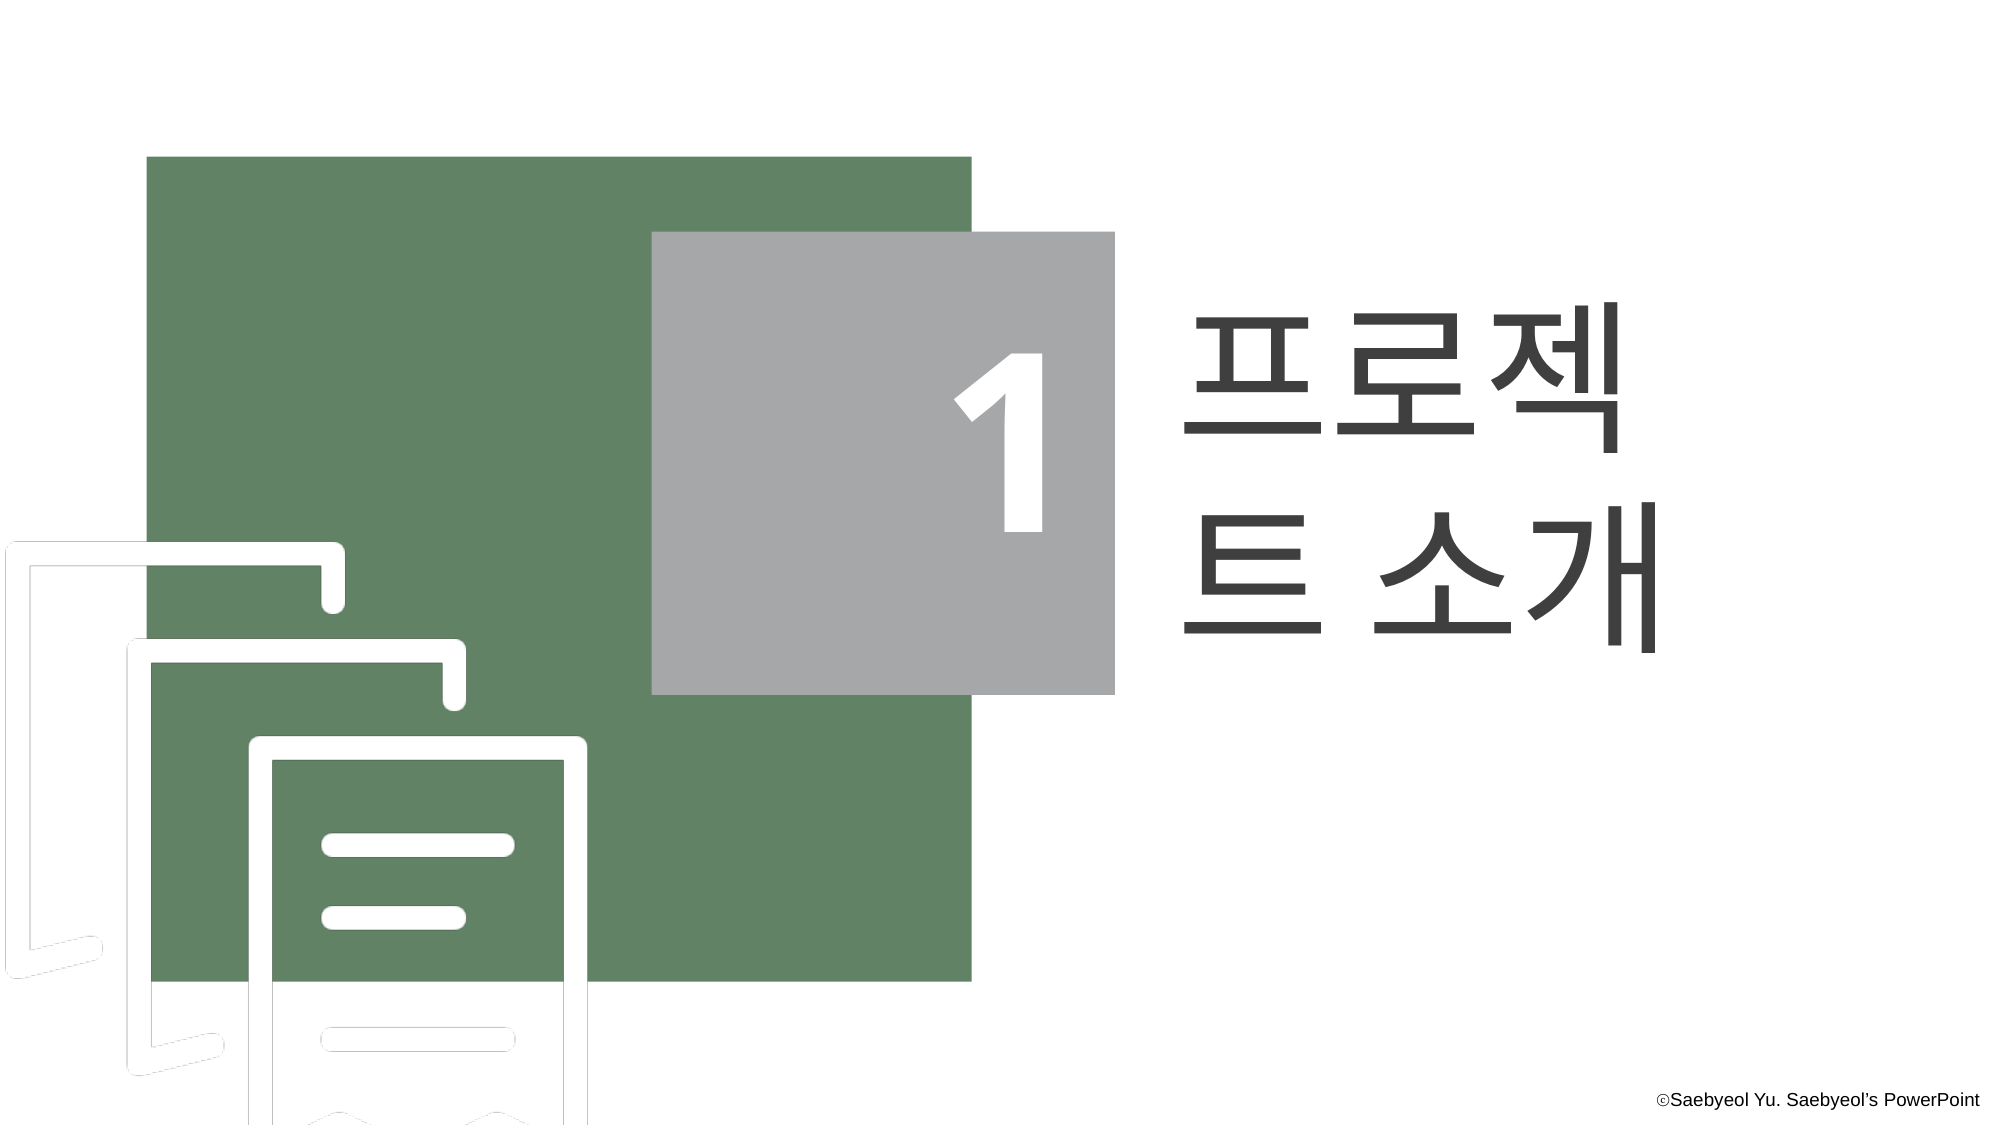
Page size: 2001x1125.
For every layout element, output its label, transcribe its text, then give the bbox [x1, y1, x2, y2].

text_box [651, 231, 1115, 695]
text_box 1 [924, 275, 1069, 591]
text_box [690, 695, 972, 982]
text_box [146, 156, 972, 468]
text_box 프로젝트 소개 [1161, 266, 1707, 682]
picture [0, 469, 686, 1125]
